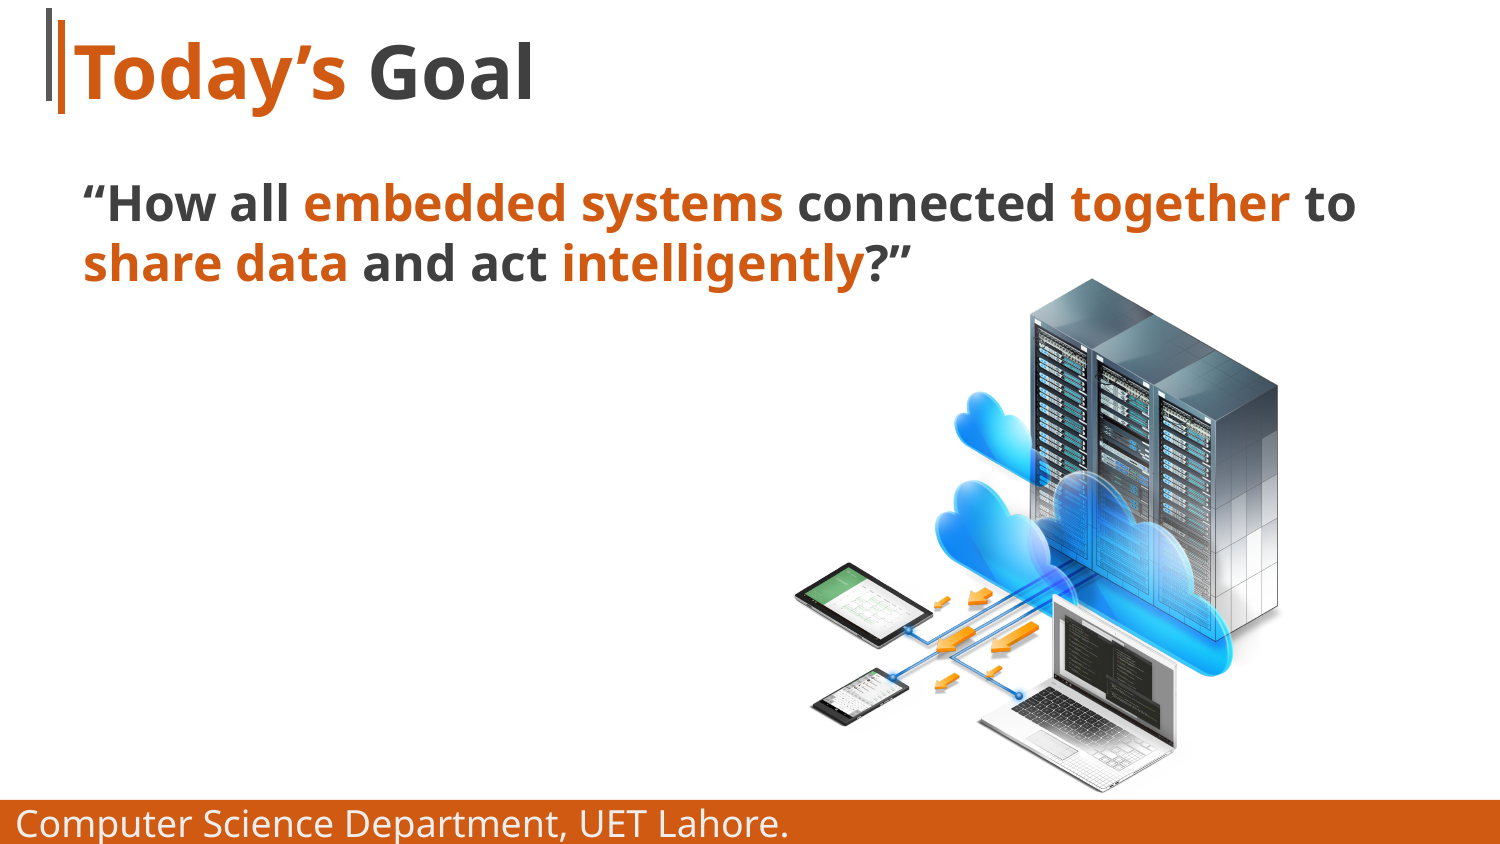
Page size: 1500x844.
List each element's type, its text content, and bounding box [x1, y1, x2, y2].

title Today’s Goal [0, 0, 1500, 130]
text_box Computer Science Department, UET Lahore. [0, 792, 957, 844]
text_box [957, 799, 1500, 844]
picture [759, 261, 1340, 829]
subtitle “How all embedded systems connected together to share data and act intelligently?” [68, 156, 1426, 800]
